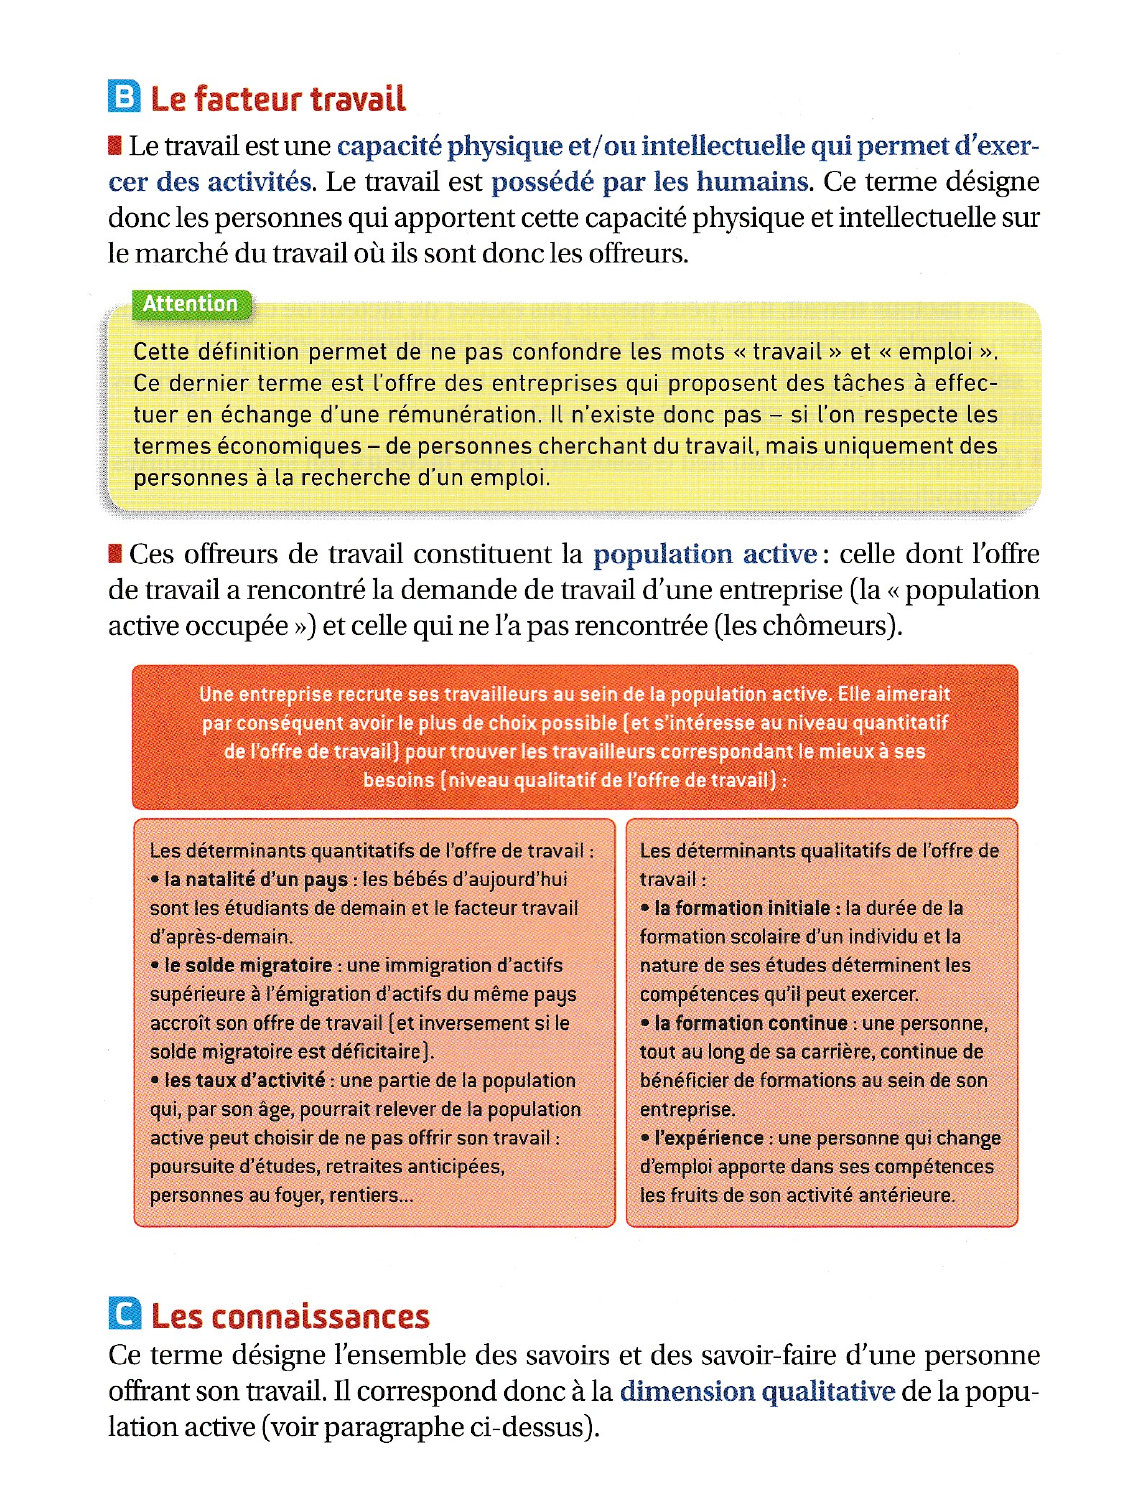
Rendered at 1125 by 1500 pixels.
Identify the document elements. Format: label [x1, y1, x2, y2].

picture [85, 52, 1069, 1477]
